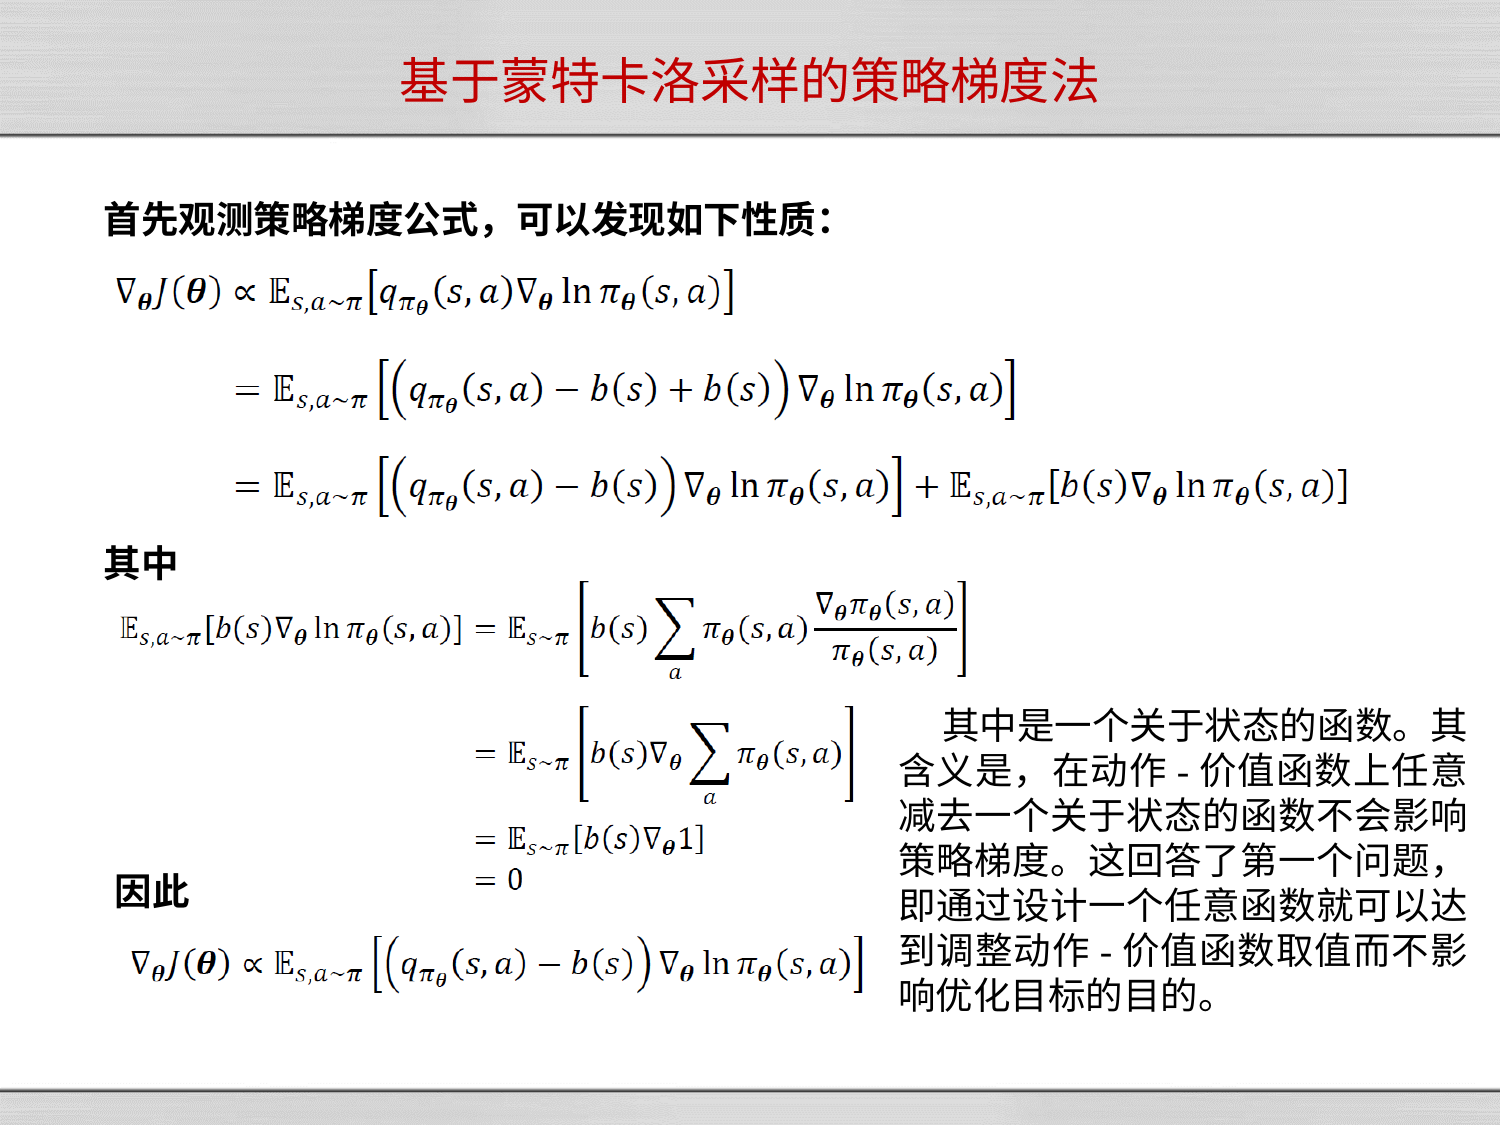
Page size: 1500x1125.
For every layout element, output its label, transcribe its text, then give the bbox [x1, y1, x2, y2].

picture [0, 0, 1500, 1125]
text_box 因此 [948, 916, 977, 921]
text_box 因此 [984, 861, 1253, 921]
text_box 因此 [978, 916, 992, 921]
text_box 因此 [99, 915, 920, 921]
text_box 因此 [940, 917, 951, 921]
text_box 首先观测策略梯度公式，可以发现如下性质： [89, 188, 1243, 249]
text_box 因此 [923, 916, 940, 921]
text_box 其中 [89, 535, 1243, 592]
title 基于蒙特卡洛采样的策略梯度法 [134, 20, 1366, 129]
